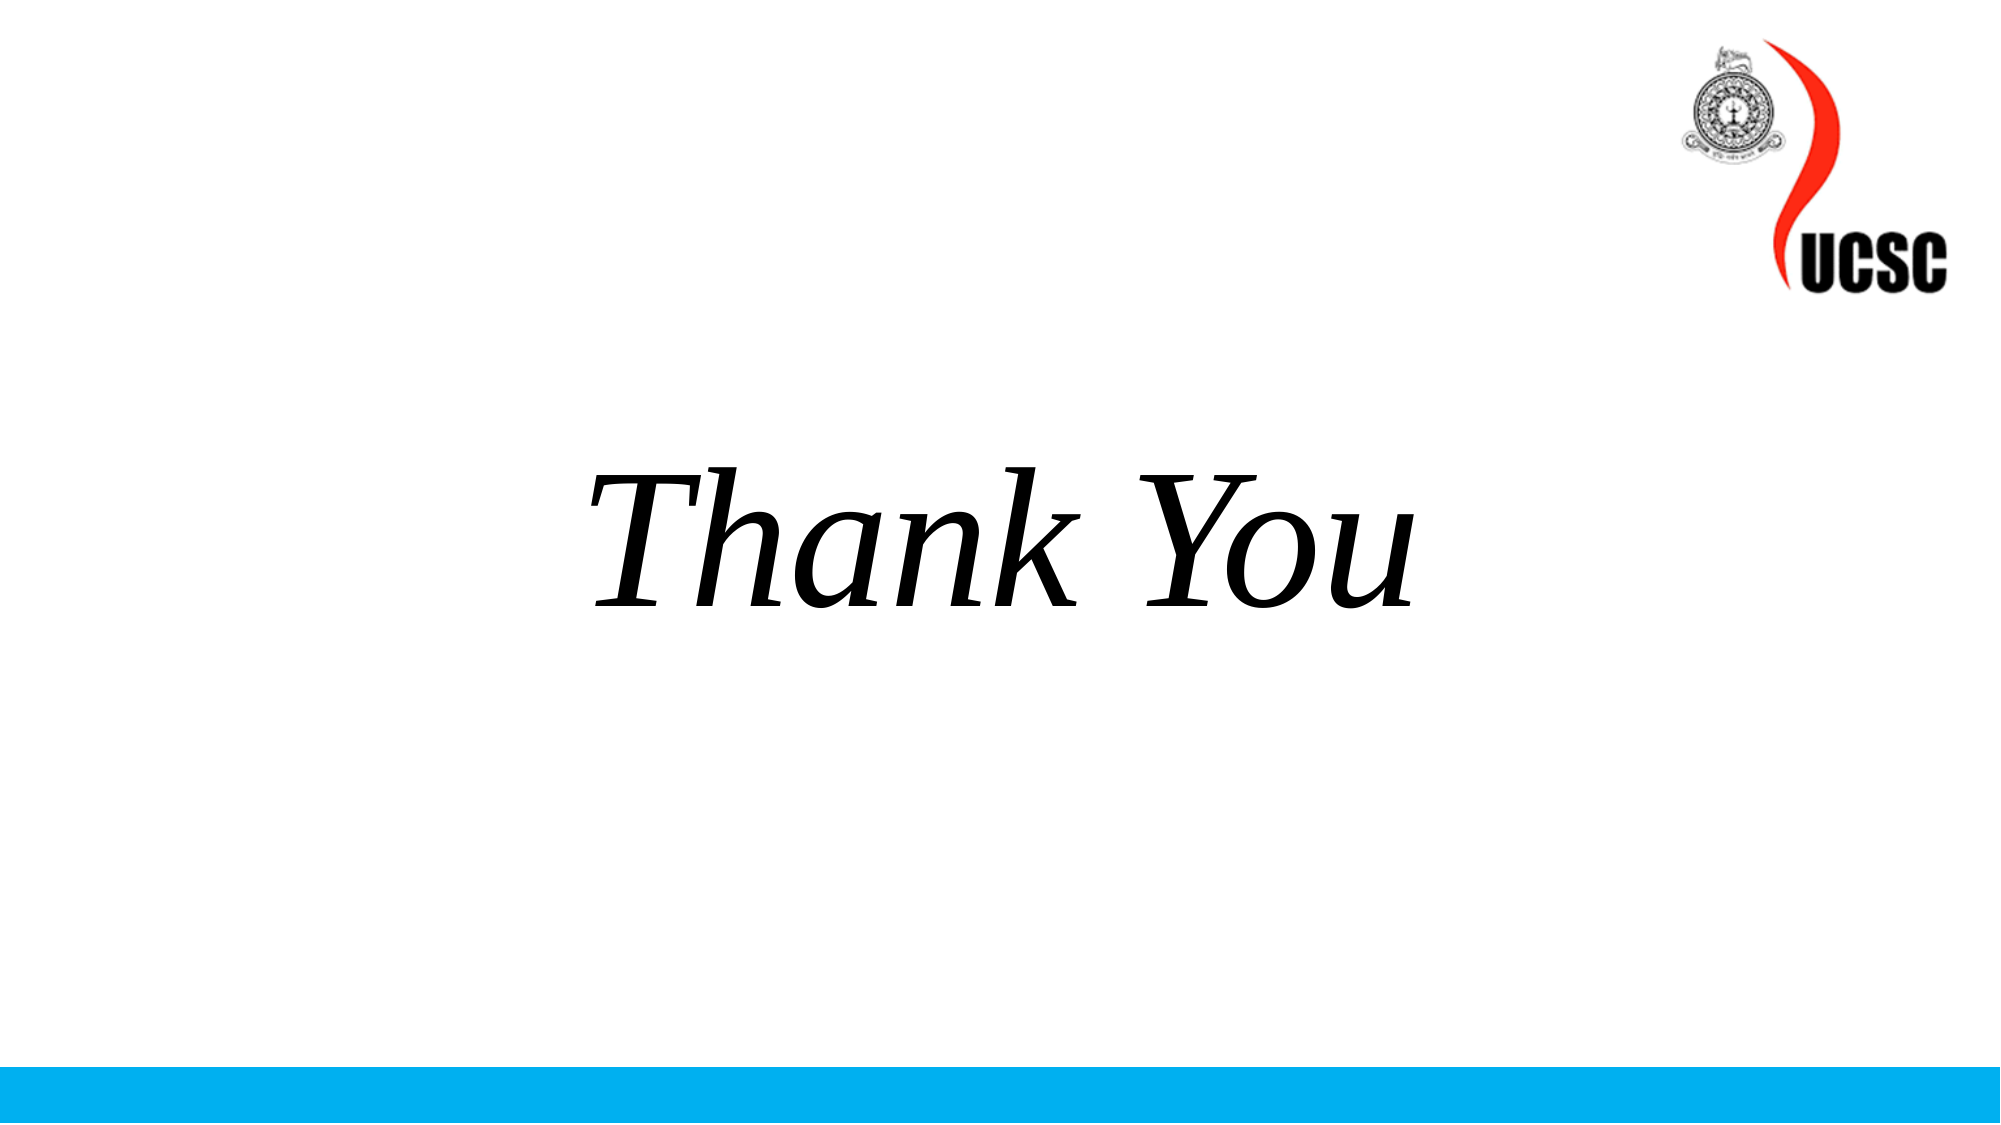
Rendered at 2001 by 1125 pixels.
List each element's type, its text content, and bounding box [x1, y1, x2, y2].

footer [0, 1067, 2000, 1123]
picture [1656, 0, 2000, 344]
text_box Thank You [484, 398, 1516, 654]
